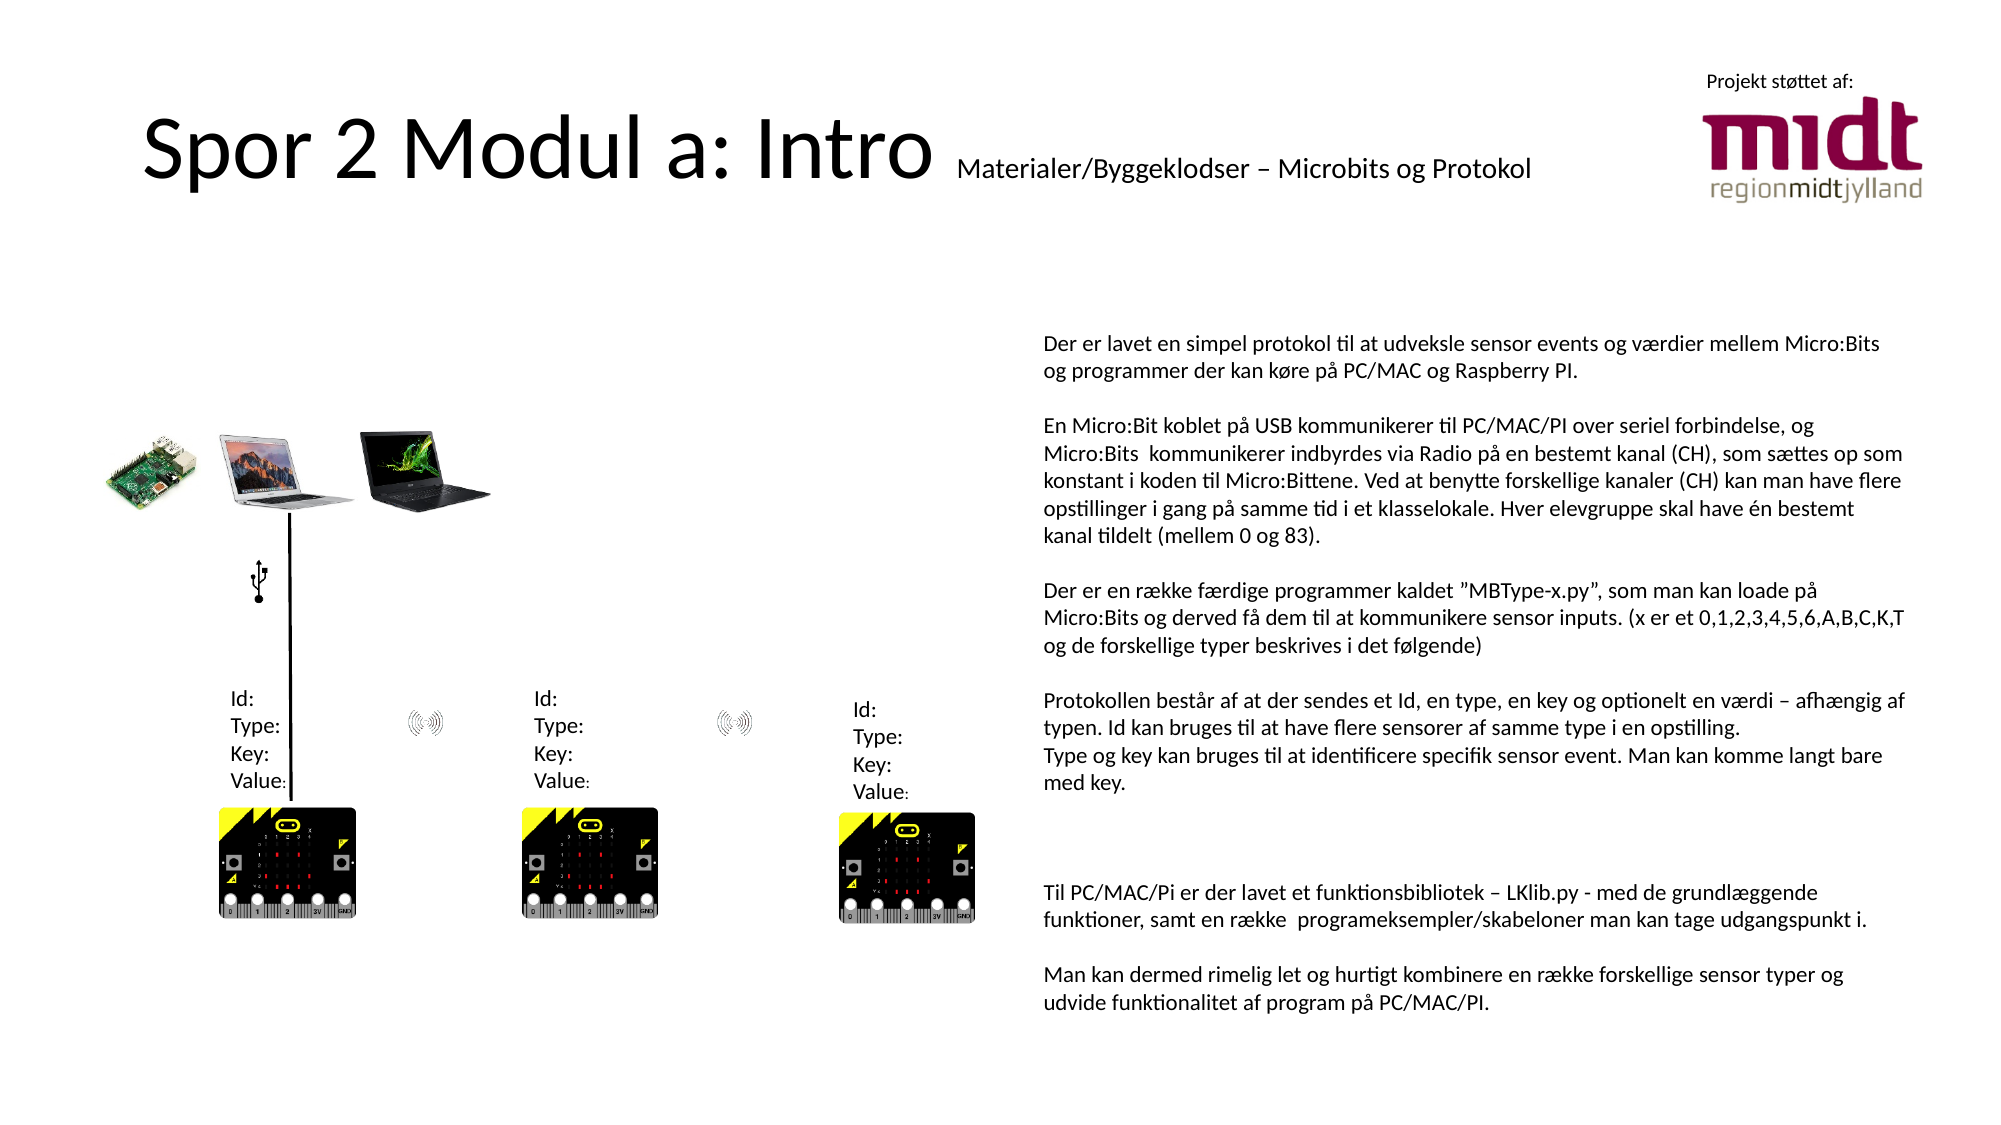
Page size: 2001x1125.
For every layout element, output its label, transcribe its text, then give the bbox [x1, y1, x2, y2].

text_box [127, 59, 1923, 207]
text_box Der er lavet en simpel protokol til at udveksle sensor events og værdier mellem Micro:Bits og programmer der kan køre på PC/MAC og Raspberry PI. En Micro:Bit koblet på USB kommunikerer til PC/MAC/PI over seriel forbindelse, og Micro:Bits kommunikerer indbyrdes via Radio på en bestemt kanal (CH), som sættes op som konstant i koden til Micro:Bittene. Ved at benytte forskellige kanaler (CH) kan man have flere opstillinger i gang på samme tid i et klasselokale. Hver elevgruppe skal have én bestemt kanal tildelt (mellem 0 og 83). Der er en række færdige programmer kaldet ”MBType-x.py”, som man kan loade på Micro:Bits og derved få dem til at kommunikere sensor inputs. (x er et 0,1,2,3,4,5,6,A,B,C,K,T og de forskellige typer beskrives i det følgende) Protokollen består af at der sendes et Id, en type, en key og optionelt en værdi – afhængig af typen. Id kan bruges til at have flere sensorer af samme type i en opstilling. Type og key kan bruges til at identificere specifik sensor event. Man kan komme langt bare med key. Til PC/MAC/Pi er der lavet et funktionsbibliotek – LKlib.py - med de grundlæggende funktioner, samt en række programeksempler/skabeloner man kan tage udgangspunkt i. Man kan dermed rimelig let og hurtigt kombinere en række forskellige sensor typer og udvide funktionalitet af program på PC/MAC/PI. [1028, 320, 1923, 1043]
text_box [103, 429, 989, 926]
